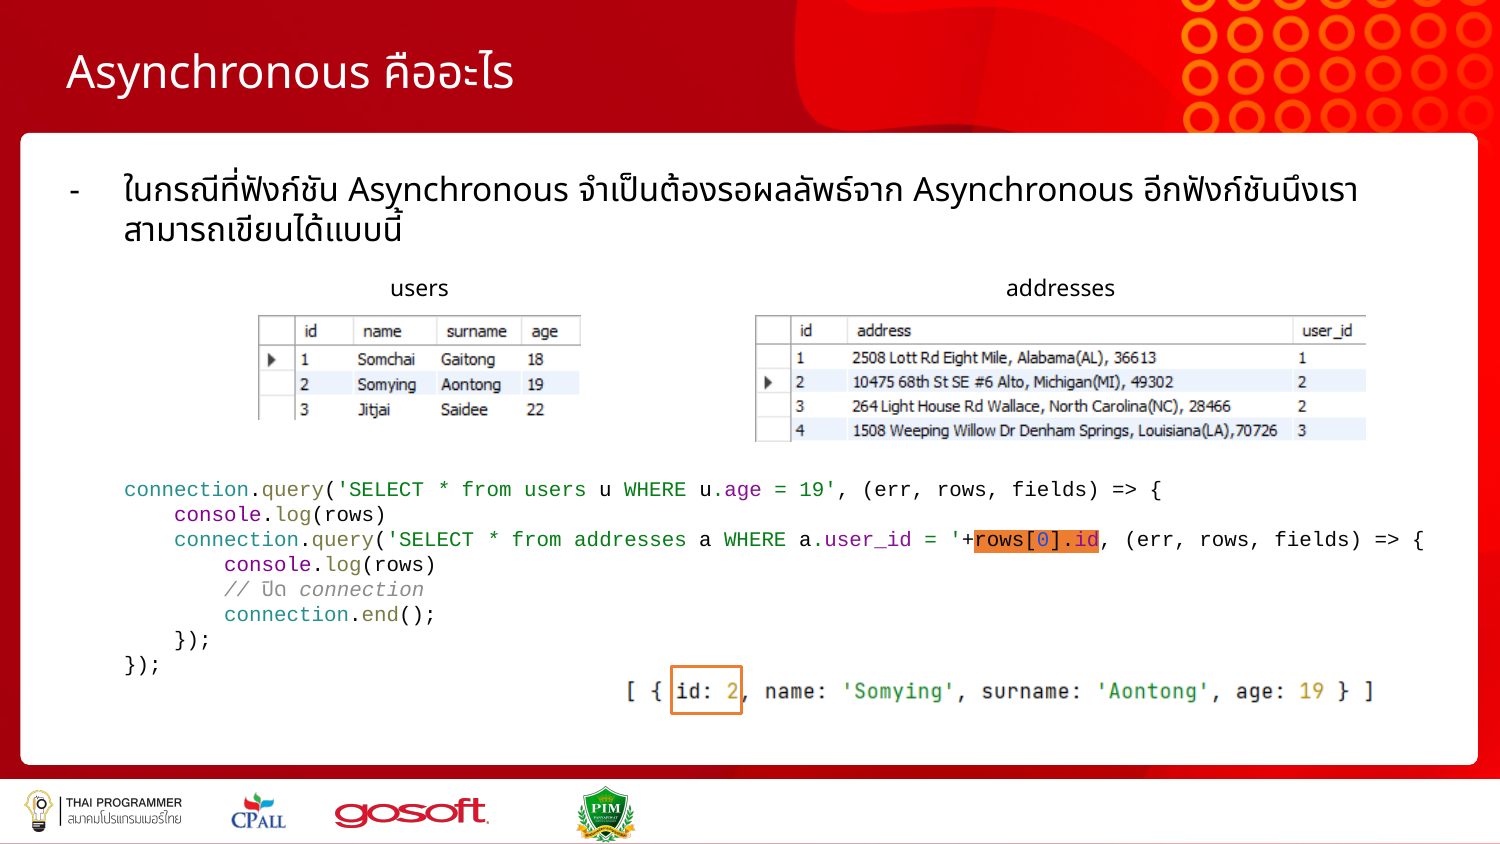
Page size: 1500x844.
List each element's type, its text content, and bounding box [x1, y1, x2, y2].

list ในกรณีที่ฟังก์ชัน Asynchronous จำเป็นต้องรอผลลัพธ์จาก Asynchronous อีกฟังก์ชันนึงเราสามารถเขียนได้แบบนี้ [33, 153, 1473, 777]
text_box users [258, 260, 581, 315]
title Asynchronous คืออะไร [51, 23, 920, 117]
text_box [671, 666, 742, 670]
picture [0, 0, 1500, 779]
picture [227, 790, 291, 833]
picture [335, 798, 489, 828]
picture [15, 788, 195, 844]
picture [575, 786, 636, 843]
text_box addresses [755, 260, 1366, 315]
text_box connection.query('SELECT * from users u WHERE u.age = 19', (err, rows, fields) => { console.log(rows) connection.query('SELECT * from addresses a WHERE a.user_id = '+rows[0].id, (err, rows, fields) => { console.log(rows) // ปิด connection connection.end(); }); }); [109, 461, 1489, 691]
